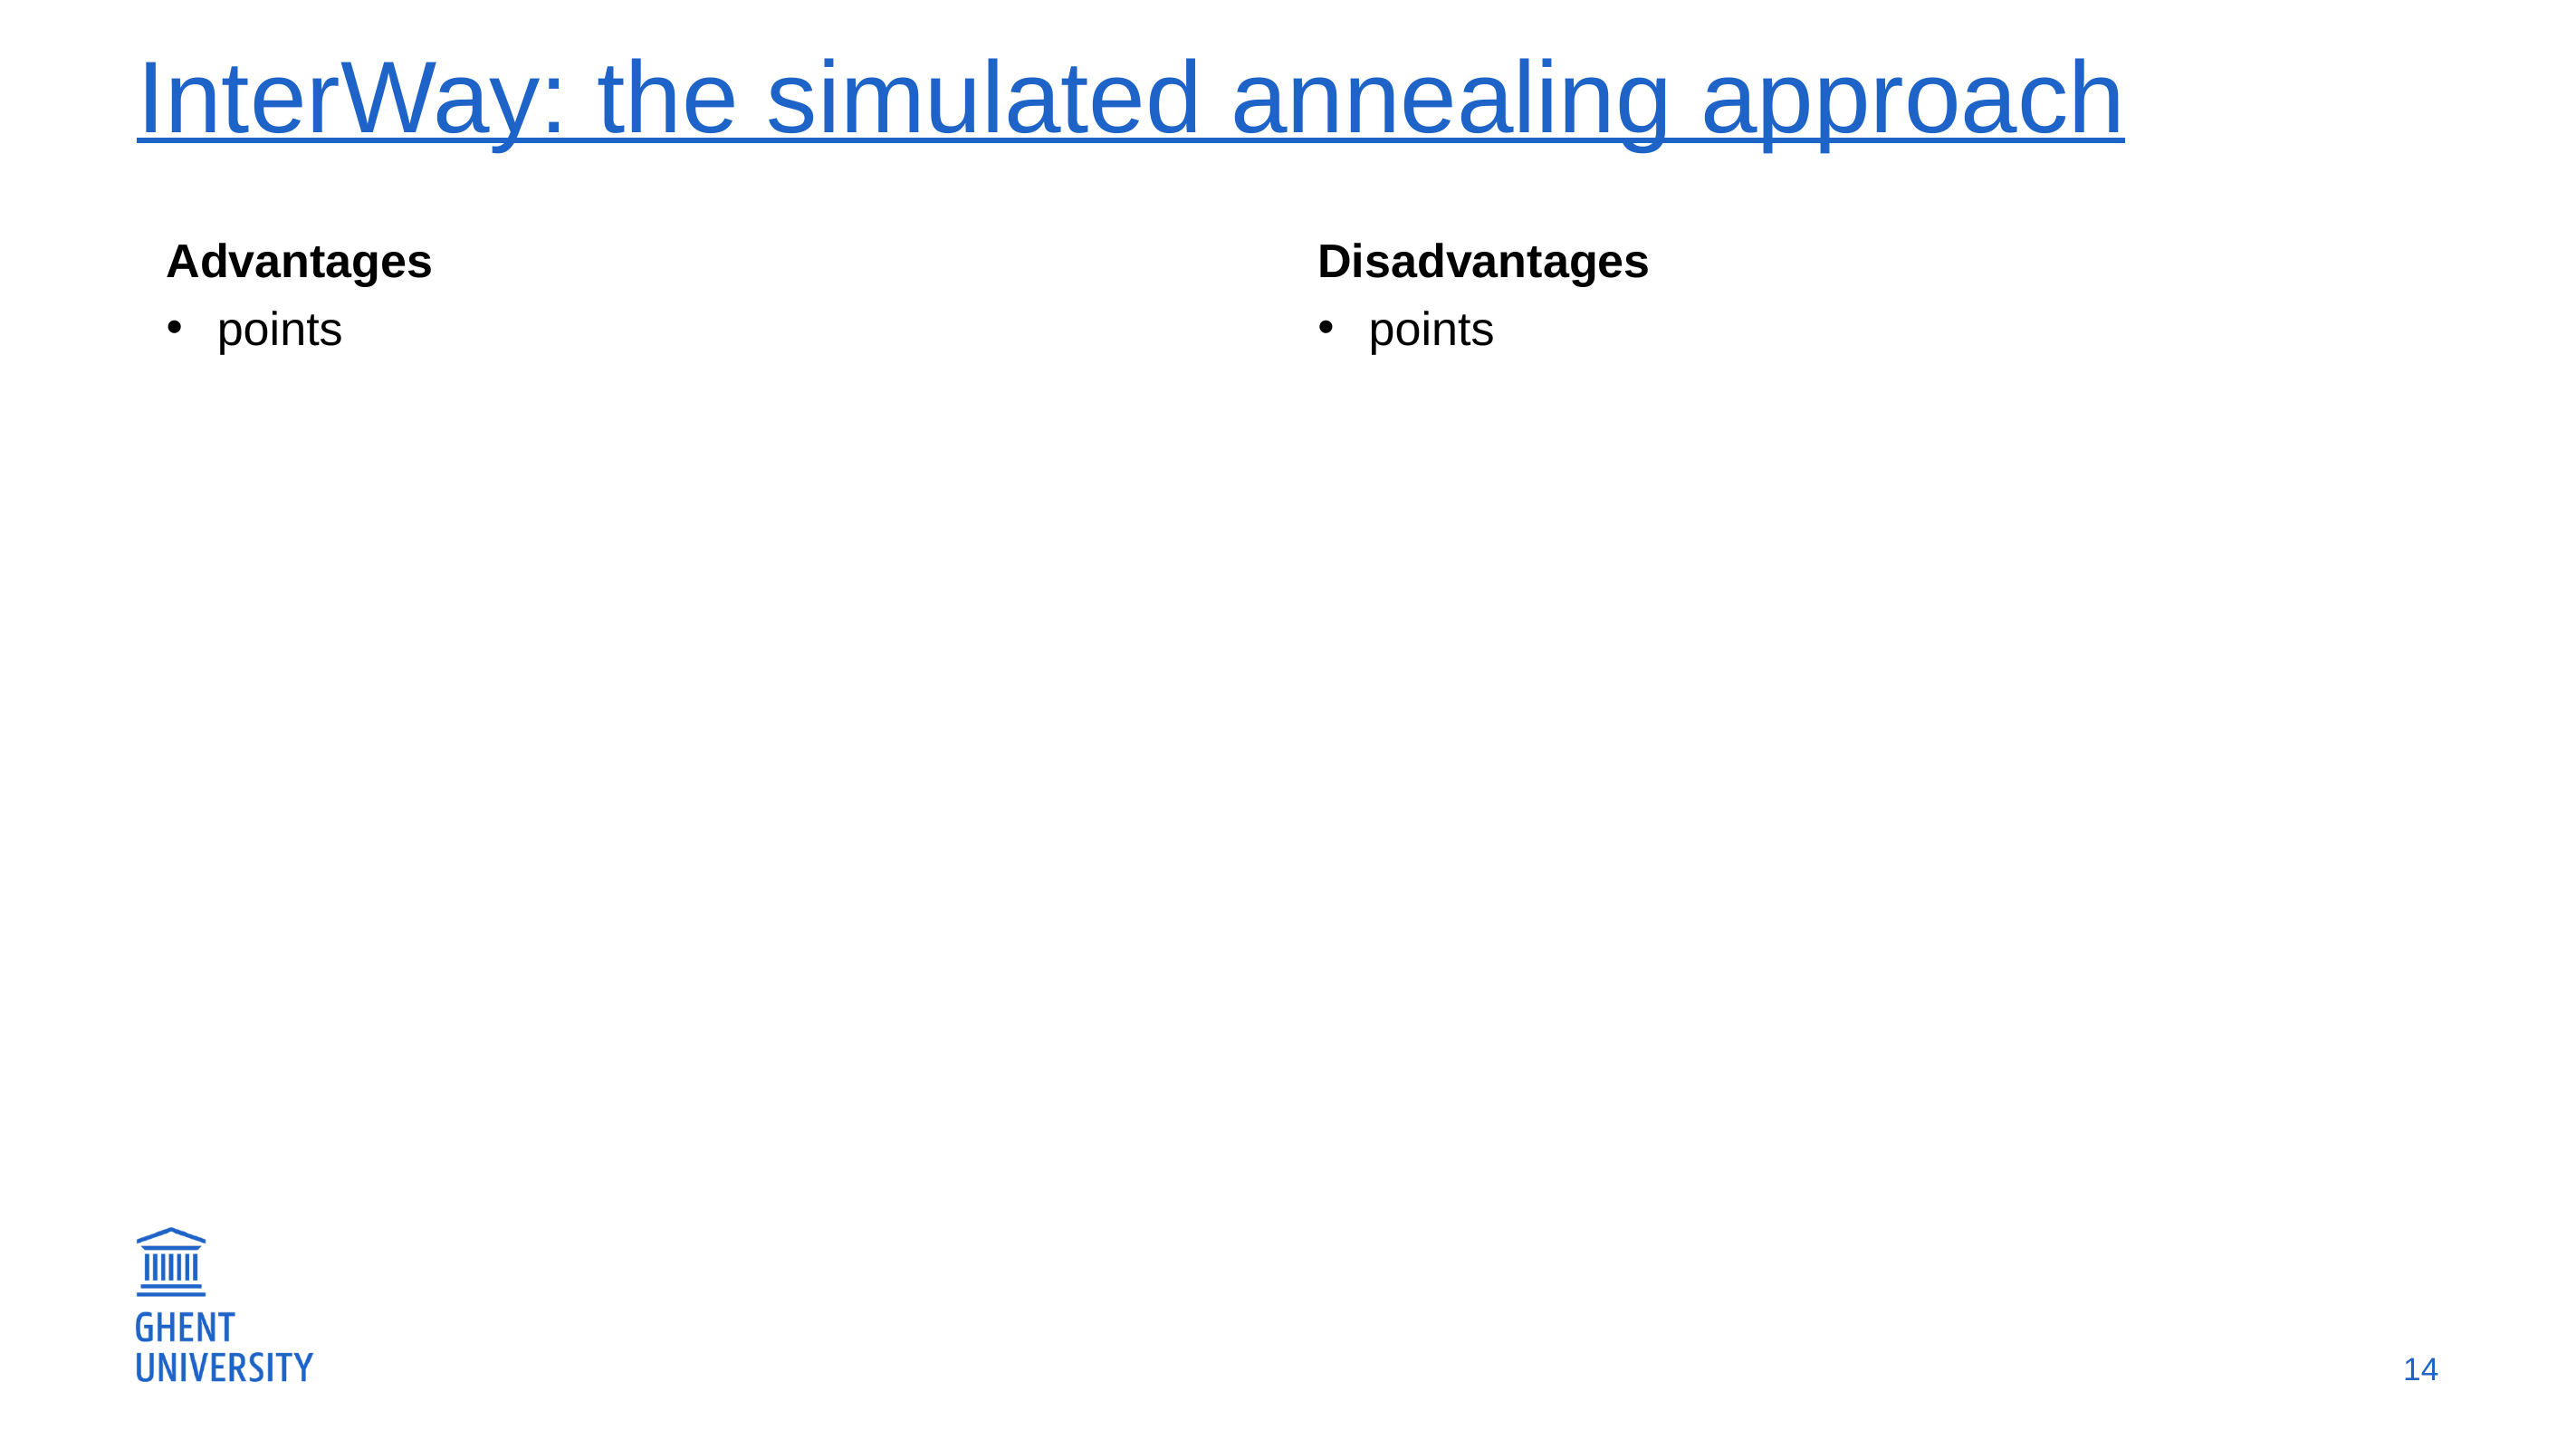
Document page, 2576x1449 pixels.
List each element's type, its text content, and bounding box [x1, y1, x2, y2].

title InterWay: the simulated annealing approach [123, 37, 2456, 166]
text_box Advantages points [152, 212, 1217, 429]
slide_number 14 [2315, 1329, 2453, 1407]
text_box Disadvantages points [1304, 212, 2369, 429]
picture [68, 1175, 411, 1449]
